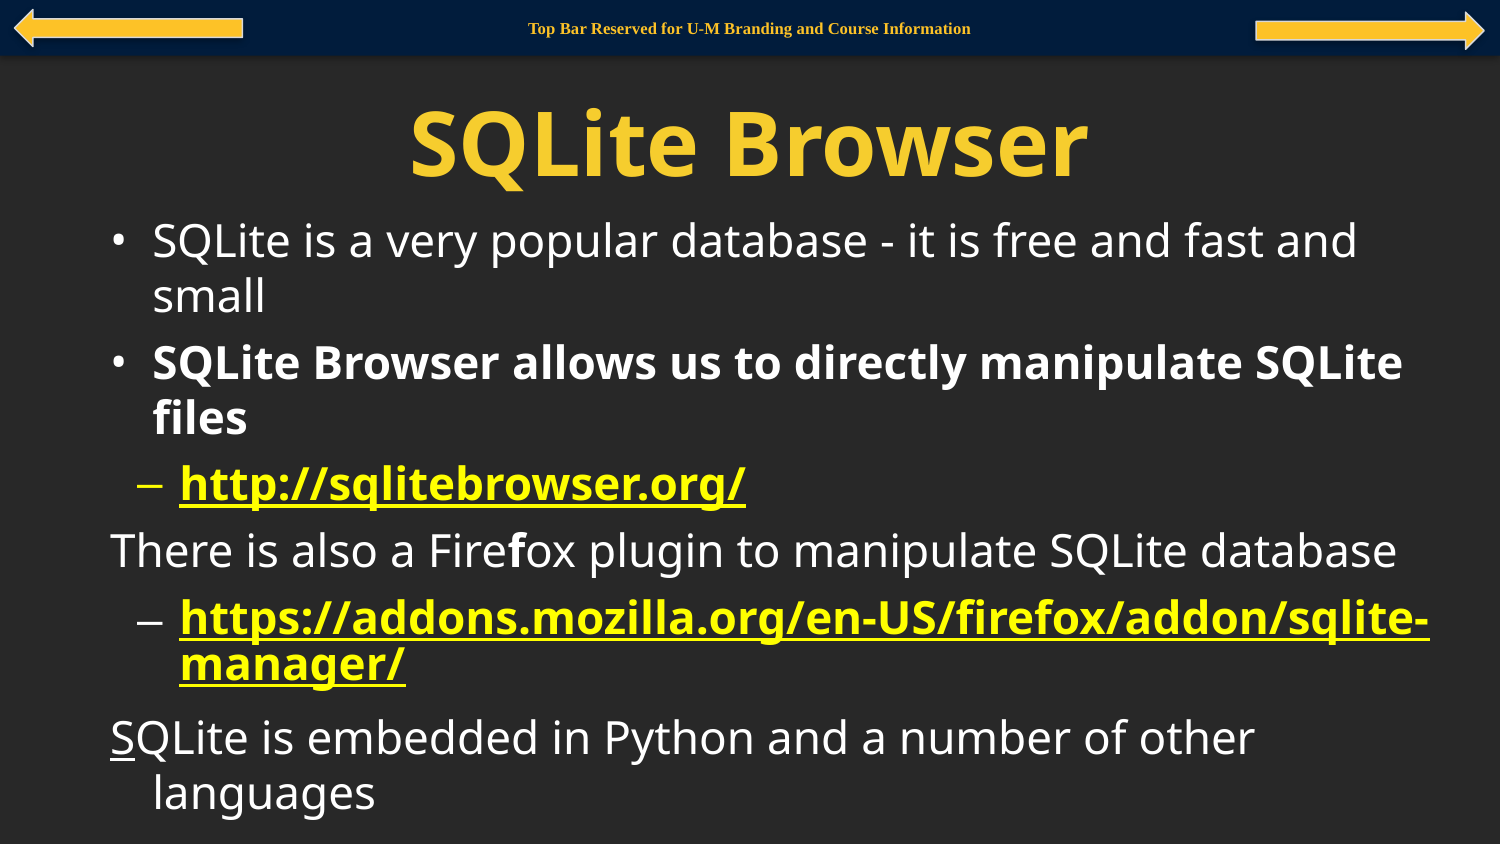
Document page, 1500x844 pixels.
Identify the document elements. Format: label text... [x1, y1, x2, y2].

title SQLite Browser [58, 83, 1442, 199]
list SQLite is a very popular database - it is free and fast and small SQLite Browser allows us to directly manipulate SQLite files http://sqlitebrowser.org/ There is also a Firefox plugin to manipulate SQLite database https://addons.mozilla.org/en-US/firefox/addon/sqlite-manager/ SQLite is embedded in Python and a number of other languages [106, 198, 1445, 786]
